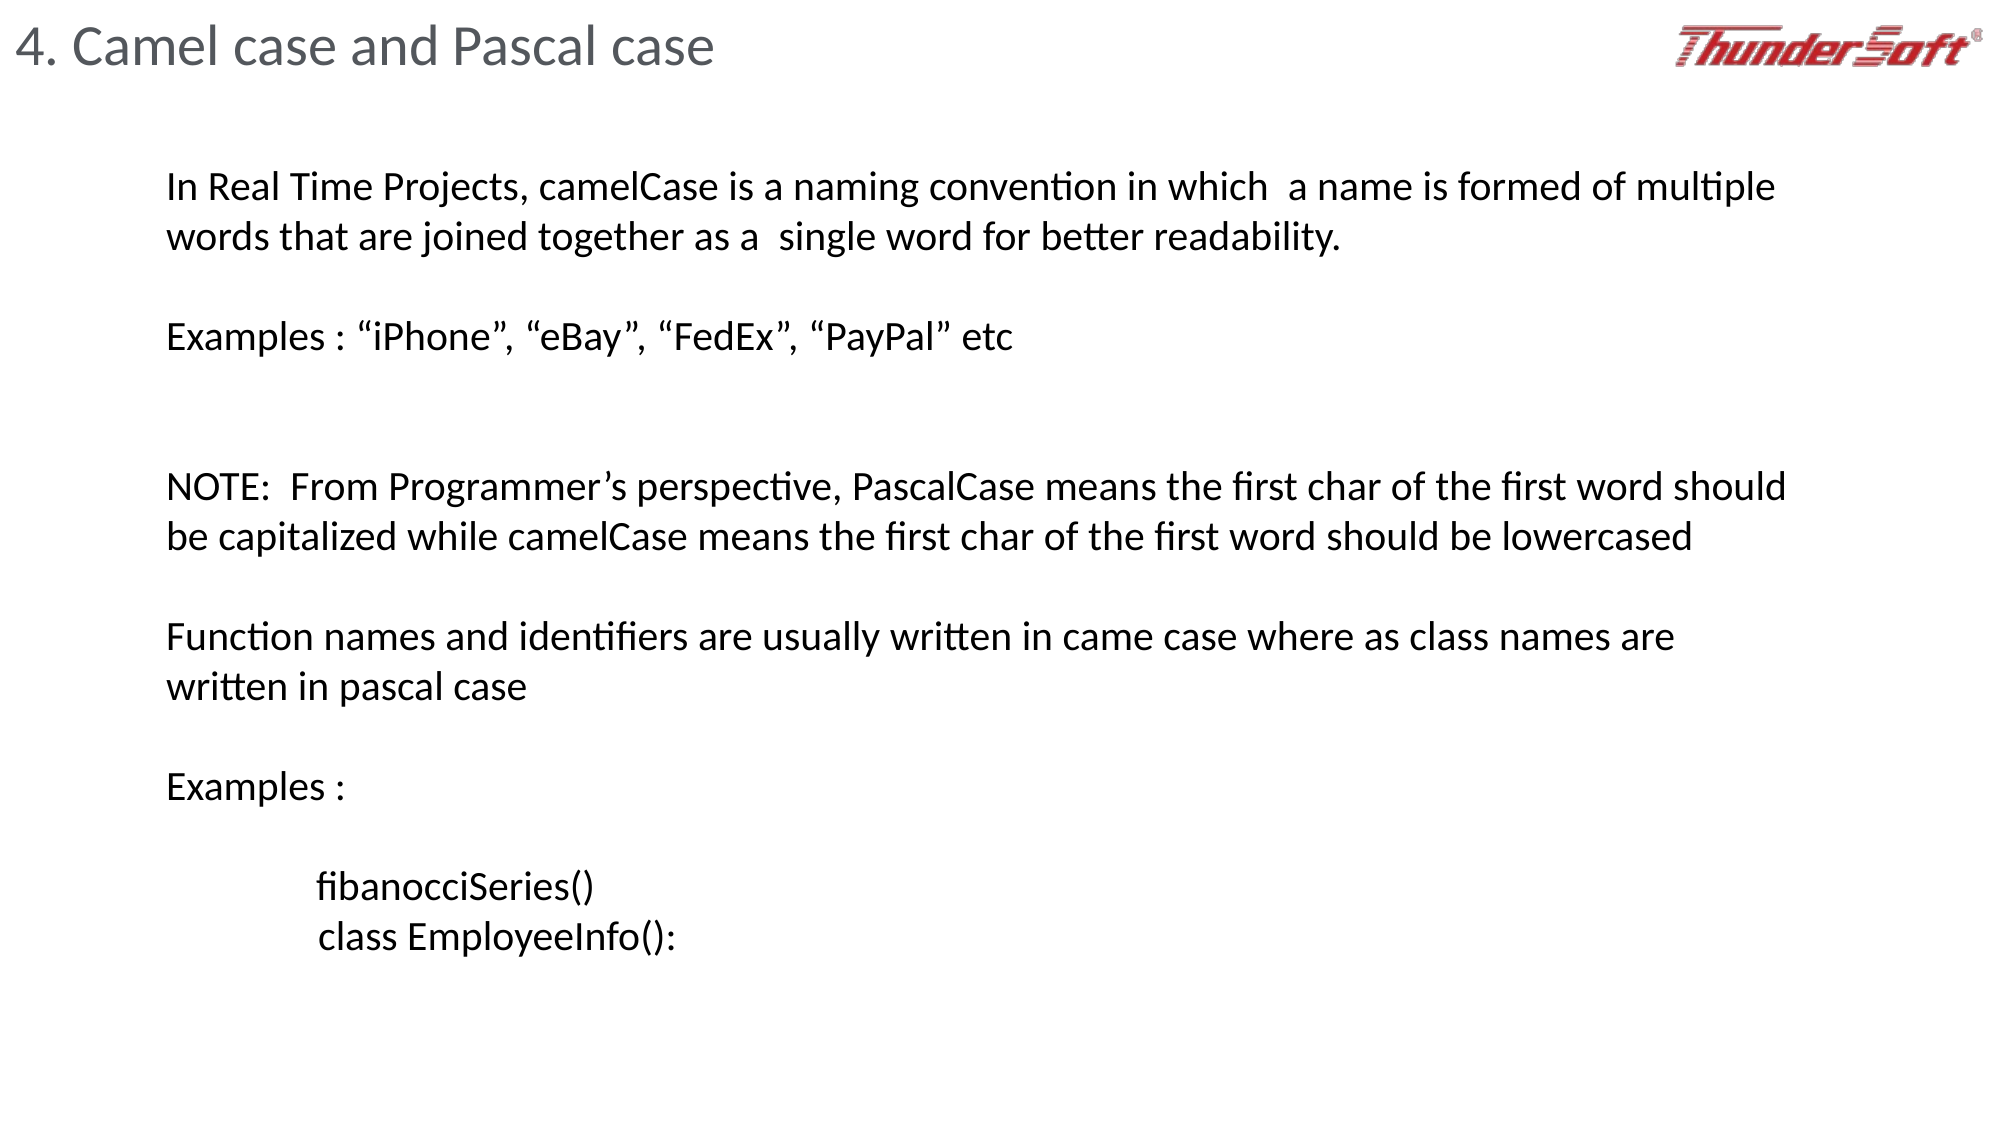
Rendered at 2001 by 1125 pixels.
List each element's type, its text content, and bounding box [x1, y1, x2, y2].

text_box In Real Time Projects, camelCase is a naming convention in which a name is formed of multiple words that are joined together as a single word for better readability. Examples : “iPhone”, “eBay”, “FedEx”, “PayPal” etc NOTE: From Programmer’s perspective, PascalCase means the first char of the first word should be capitalized while camelCase means the first char of the first word should be lowercased Function names and identifiers are usually written in came case where as class names are written in pascal case Examples : fibanocciSeries() class EmployeeInfo(): [151, 151, 1813, 967]
picture [1670, 13, 2000, 86]
text_box 4. Camel case and Pascal case [0, 0, 731, 85]
